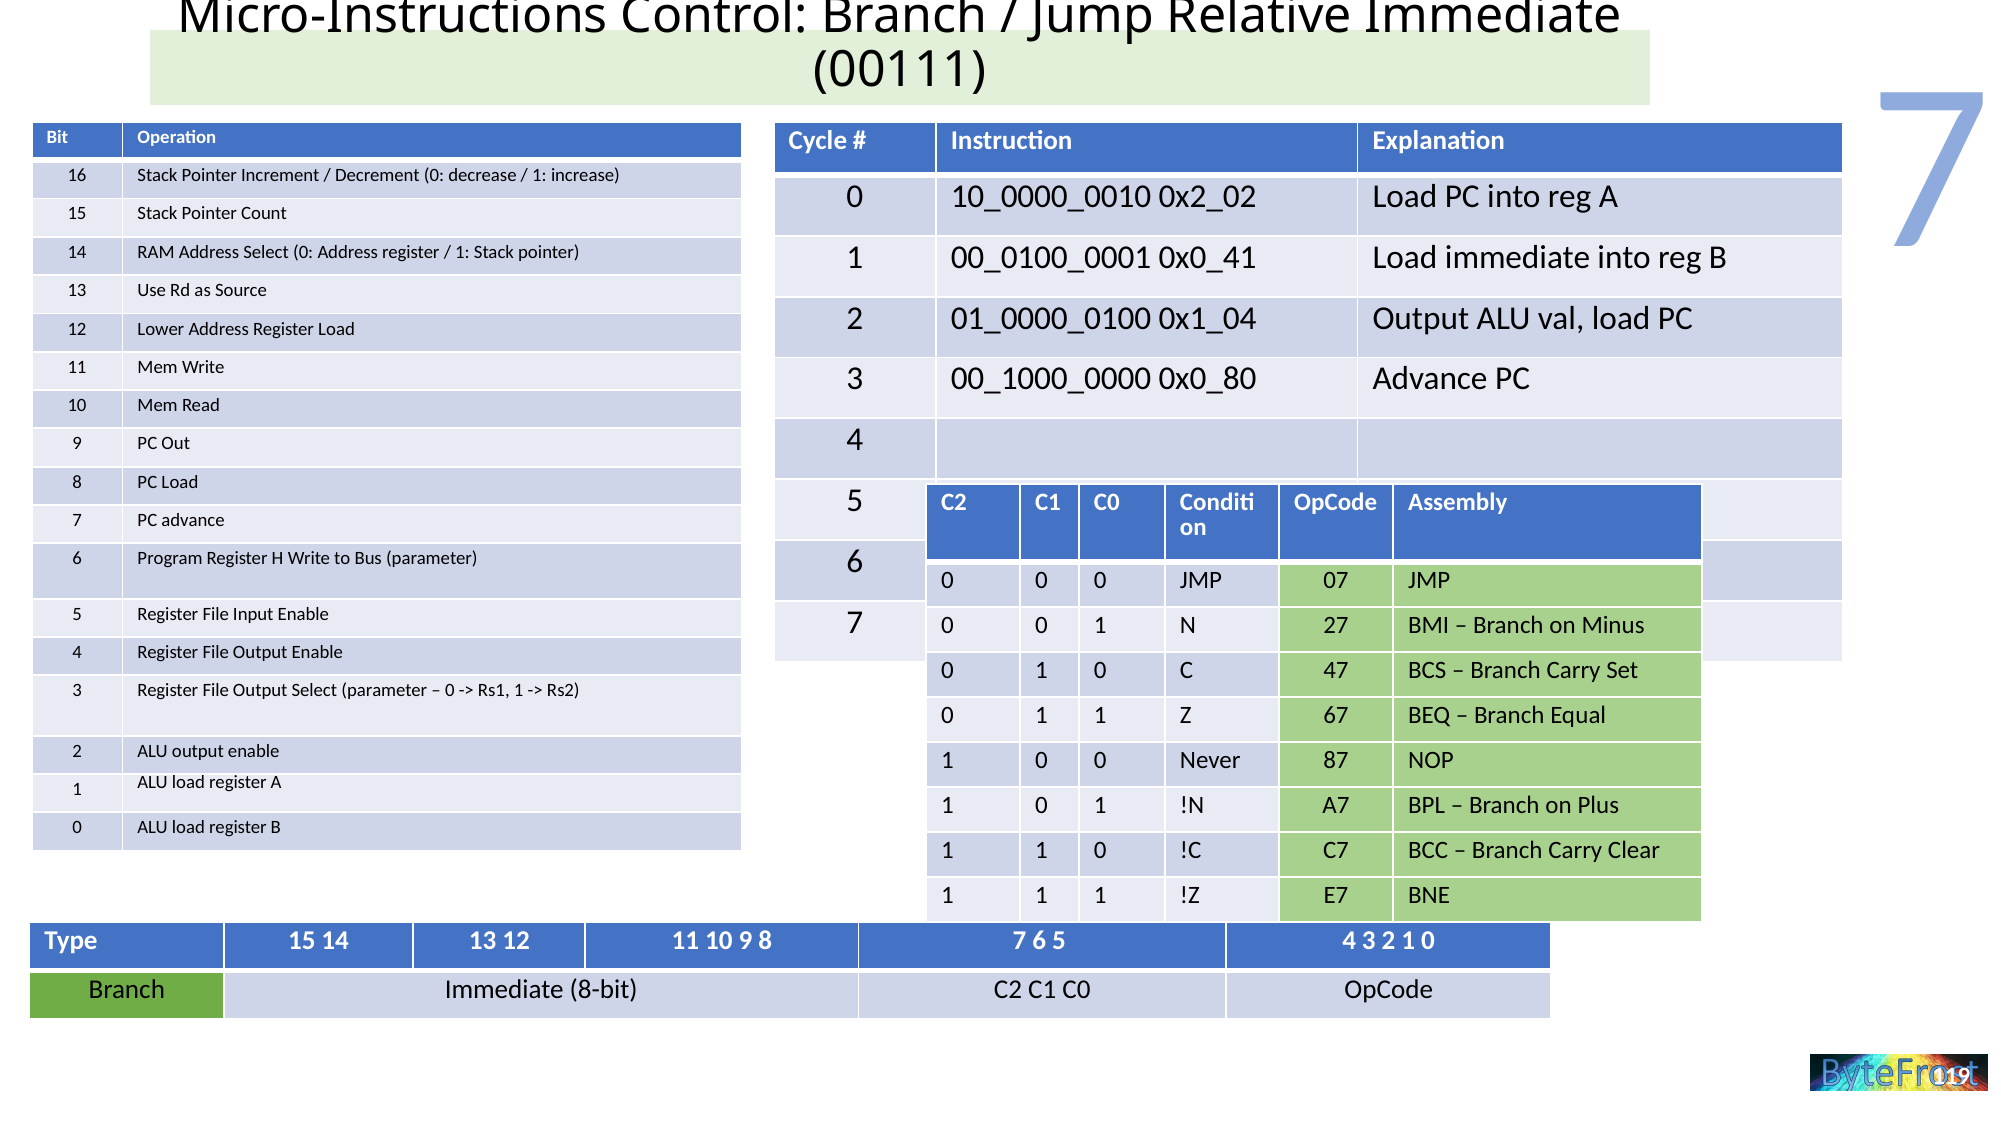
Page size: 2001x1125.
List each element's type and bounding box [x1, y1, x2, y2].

table_cell [1394, 833, 1701, 876]
table_cell [1394, 878, 1701, 921]
table_cell [1021, 653, 1078, 696]
table_cell [1166, 743, 1278, 786]
table_cell [927, 653, 1019, 696]
table_cell [1358, 358, 1842, 417]
table_cell [927, 878, 1019, 921]
table_header [225, 923, 412, 968]
table_cell [1080, 698, 1164, 741]
table_cell [123, 638, 741, 674]
table_cell [1166, 788, 1278, 831]
table_cell [33, 775, 122, 811]
table_cell [123, 391, 741, 427]
table_cell [1280, 608, 1392, 651]
table_cell [937, 237, 1357, 296]
table_header [859, 923, 1225, 968]
table_cell [123, 813, 741, 850]
table_cell [937, 178, 1357, 235]
picture [1810, 1054, 1988, 1091]
table_cell [33, 353, 122, 389]
table_cell [1703, 541, 1842, 600]
table_cell [927, 698, 1019, 741]
table_cell [927, 565, 1019, 606]
table_cell [1280, 565, 1392, 606]
table_header [586, 923, 858, 968]
table_header [937, 123, 1357, 172]
table_cell [1394, 565, 1701, 606]
table_cell [1021, 878, 1078, 921]
table_header [33, 123, 122, 157]
table_cell [1021, 608, 1078, 651]
table_header [1394, 485, 1701, 559]
table_cell [123, 199, 741, 236]
table_cell [1358, 480, 1842, 539]
table_cell [1358, 298, 1842, 357]
table_cell [1080, 608, 1164, 651]
table_cell [33, 429, 122, 466]
table_cell [775, 298, 935, 357]
table_header [1166, 485, 1278, 559]
table_cell [1394, 788, 1701, 831]
table_cell [1021, 743, 1078, 786]
table_cell [1021, 788, 1078, 831]
table_cell [1080, 788, 1164, 831]
table_cell [937, 358, 1357, 417]
table_header [414, 923, 584, 968]
table_cell [123, 600, 741, 636]
table_cell [123, 468, 741, 504]
table_cell [775, 178, 935, 235]
table_cell [927, 743, 1019, 786]
table_cell [33, 737, 122, 773]
table_cell [123, 737, 741, 773]
table_cell [123, 163, 741, 198]
table_cell [1280, 878, 1392, 921]
table_cell [1166, 608, 1278, 651]
table_cell [1394, 653, 1701, 696]
table_cell [33, 391, 122, 427]
table_header [1227, 923, 1550, 968]
table_cell [123, 276, 741, 313]
table_header [1358, 123, 1842, 172]
text_box [1535, 1044, 1986, 1105]
table_cell [1280, 788, 1392, 831]
table_cell [775, 480, 935, 539]
table_cell [33, 638, 122, 674]
table_cell [1166, 878, 1278, 921]
table_cell [33, 238, 122, 274]
table_cell [123, 544, 741, 598]
table_cell [1080, 878, 1164, 921]
table_header [775, 123, 935, 172]
table_cell [1227, 973, 1550, 1018]
table_cell [927, 833, 1019, 876]
table_cell [775, 358, 935, 417]
table_cell [775, 602, 925, 661]
table_cell [1080, 833, 1164, 876]
table_cell [33, 199, 122, 236]
table_header [927, 485, 1019, 559]
table_cell [1080, 565, 1164, 606]
table_header [1280, 485, 1392, 559]
table_header [1021, 485, 1078, 559]
table_cell [123, 314, 741, 351]
table_cell [775, 541, 925, 600]
table_cell [33, 276, 122, 313]
table_cell [1394, 698, 1701, 741]
table_cell [859, 973, 1225, 1018]
table_cell [1166, 833, 1278, 876]
table_cell [1166, 653, 1278, 696]
table_cell [33, 544, 122, 598]
table_cell [33, 813, 122, 850]
table_header [1080, 485, 1164, 559]
table_cell [775, 237, 935, 296]
table_cell [1021, 565, 1078, 606]
table_cell [1358, 419, 1842, 478]
table_cell [123, 238, 741, 274]
table_cell [225, 973, 858, 1018]
table_cell [33, 468, 122, 504]
table_cell [1021, 833, 1078, 876]
table_cell [1080, 743, 1164, 786]
table_cell [123, 353, 741, 389]
table_header [123, 123, 741, 157]
table_cell [1394, 608, 1701, 651]
table_cell [1280, 653, 1392, 696]
table_header [30, 923, 223, 968]
text_box [1855, 0, 2000, 303]
table_cell [1280, 833, 1392, 876]
table_cell [30, 973, 223, 1018]
table_cell [1703, 602, 1842, 661]
table_cell [33, 314, 122, 351]
table_cell [123, 775, 741, 811]
table_cell [123, 506, 741, 542]
table_cell [1358, 237, 1842, 296]
table_cell [937, 298, 1357, 357]
table_cell [937, 419, 1357, 478]
table_cell [33, 163, 122, 198]
table_cell [1166, 565, 1278, 606]
table_cell [1358, 178, 1842, 235]
table_cell [33, 506, 122, 542]
table_cell [775, 419, 935, 478]
table_cell [1394, 743, 1701, 786]
table_cell [1166, 698, 1278, 741]
table_cell [123, 429, 741, 466]
table_cell [123, 676, 741, 735]
table_cell [927, 788, 1019, 831]
table_cell [927, 608, 1019, 651]
table_cell [1080, 653, 1164, 696]
table_cell [1021, 698, 1078, 741]
title [150, 29, 1650, 105]
table_cell [33, 600, 122, 636]
table_cell [1280, 698, 1392, 741]
table_cell [1280, 743, 1392, 786]
table_cell [33, 676, 122, 735]
